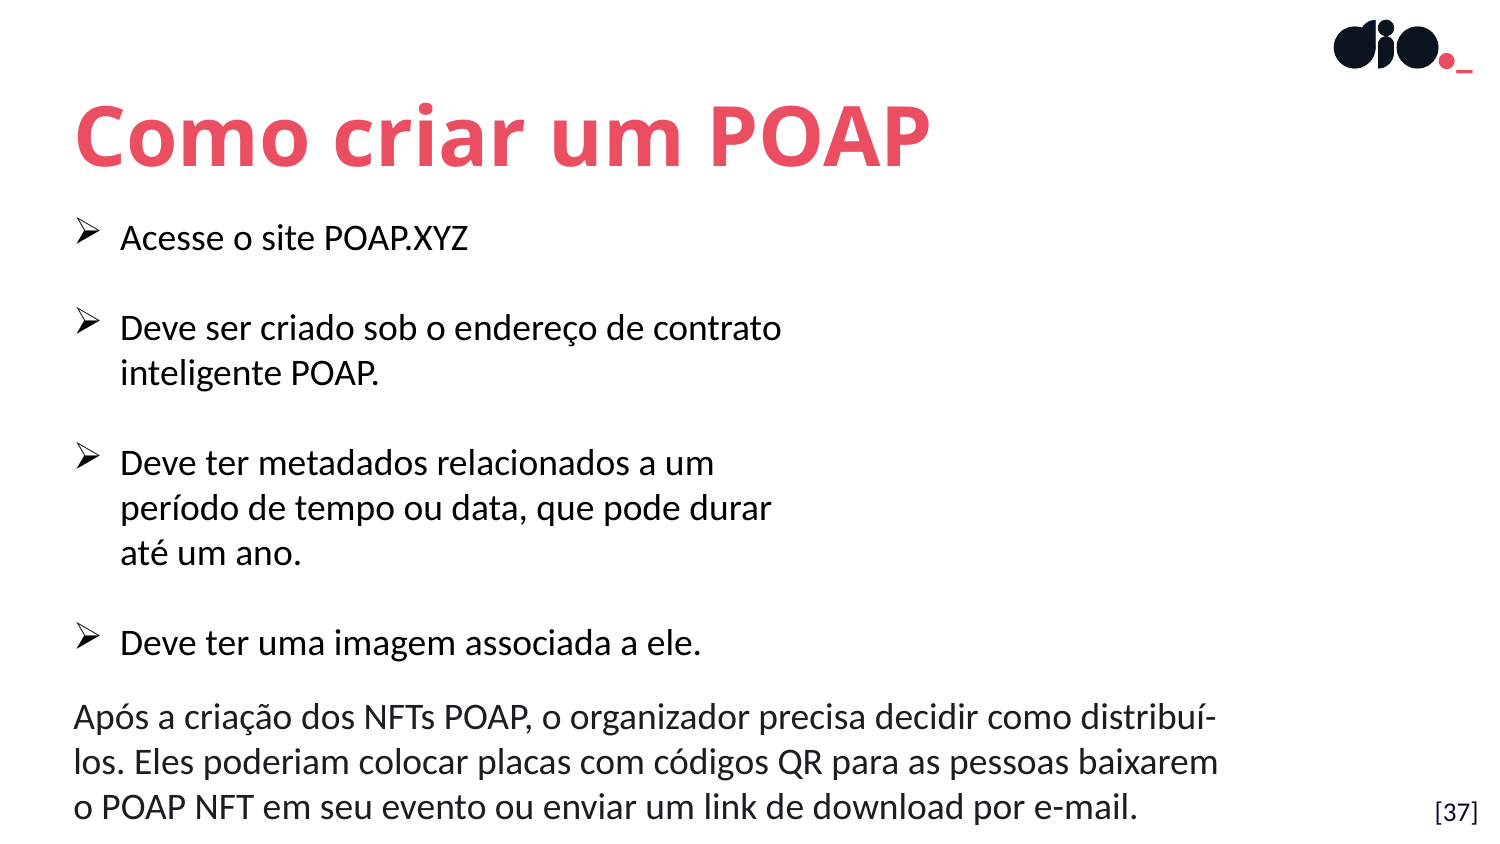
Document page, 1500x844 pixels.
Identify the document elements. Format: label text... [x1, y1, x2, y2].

picture [1333, 19, 1473, 74]
text_box Como criar um POAP [58, 56, 1374, 196]
text_box Após a criação dos NFTs POAP, o organizador precisa decidir como distribuí-los. Eles poderiam colocar placas com códigos QR para as pessoas baixarem o POAP NFT em seu evento ou enviar um link de download por e-mail. [58, 685, 1262, 835]
slide_number [37] [1403, 779, 1494, 844]
text_box Acesse o site POAP.XYZ Deve ser criado sob o endereço de contrato inteligente POAP. Deve ter metadados relacionados a um período de tempo ou data, que pode durar até um ano. Deve ter uma imagem associada a ele. [58, 205, 809, 671]
